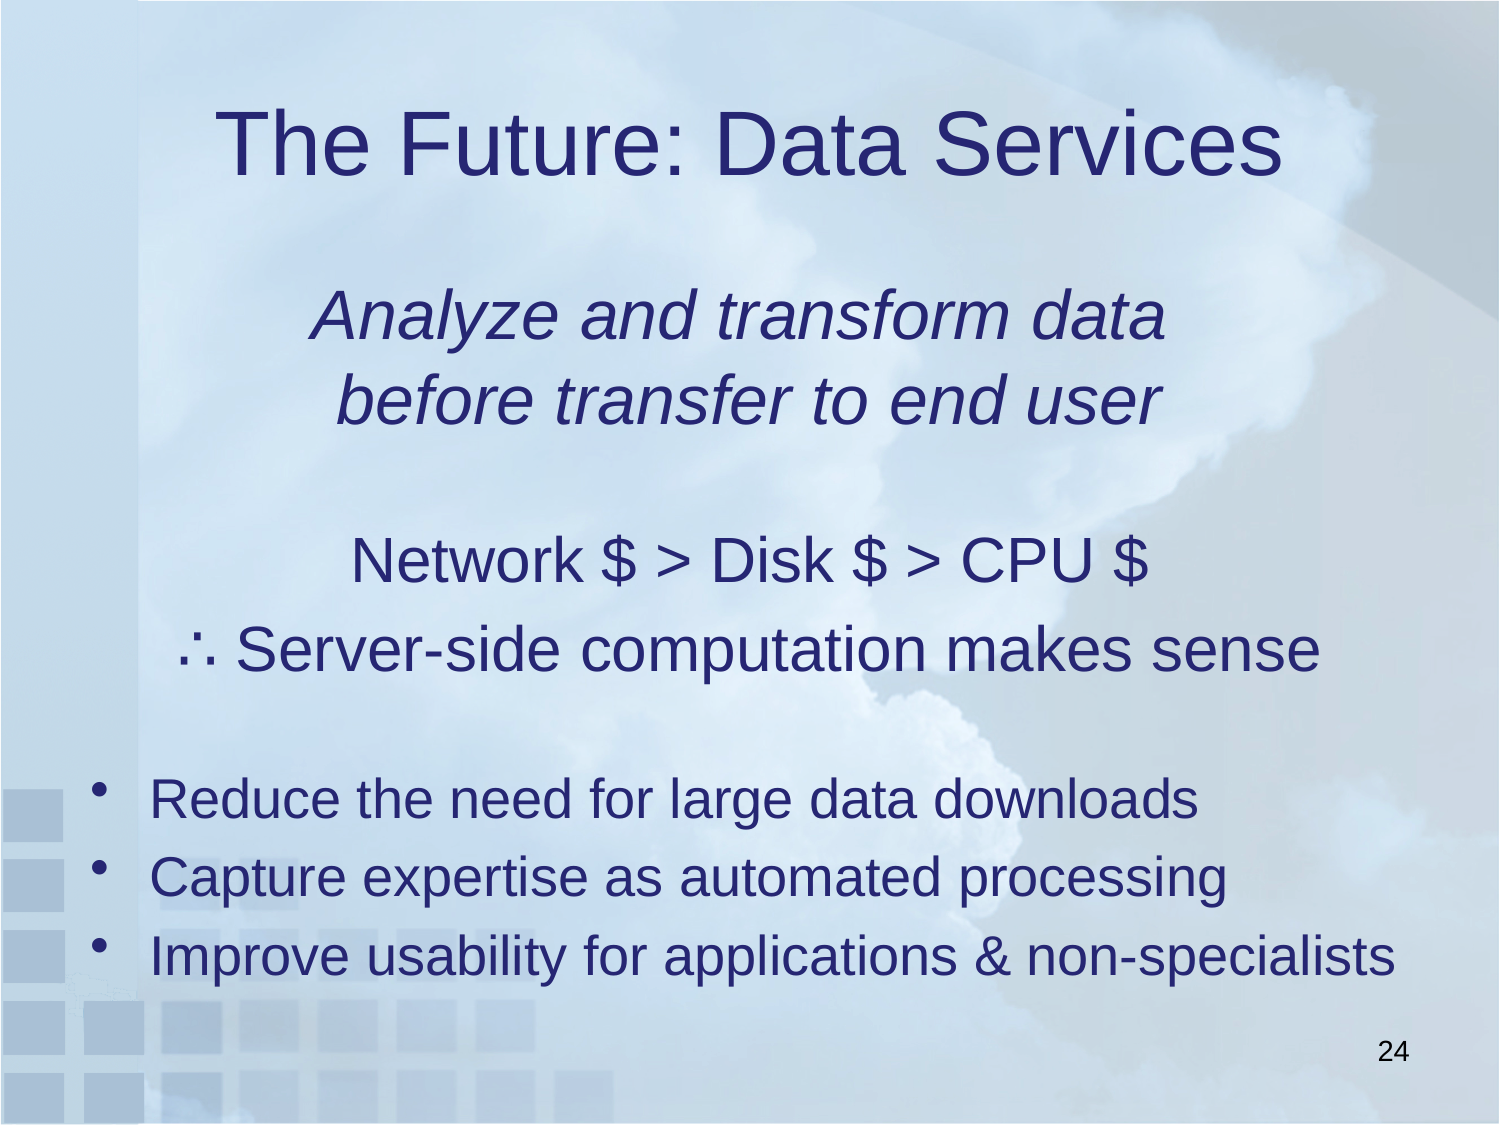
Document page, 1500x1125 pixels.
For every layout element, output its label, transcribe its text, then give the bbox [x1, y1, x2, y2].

picture [0, 0, 1500, 1125]
slide_number 24 [1074, 1024, 1426, 1103]
list Analyze and transform data before transfer to end user Network $ > Disk $ > CPU $ ∴ Server-side computation makes sense Reduce the need for large data downloads Capture expertise as automated processing Improve usability for applications & non-specialists [74, 262, 1426, 1006]
title The Future: Data Services [74, 44, 1426, 233]
